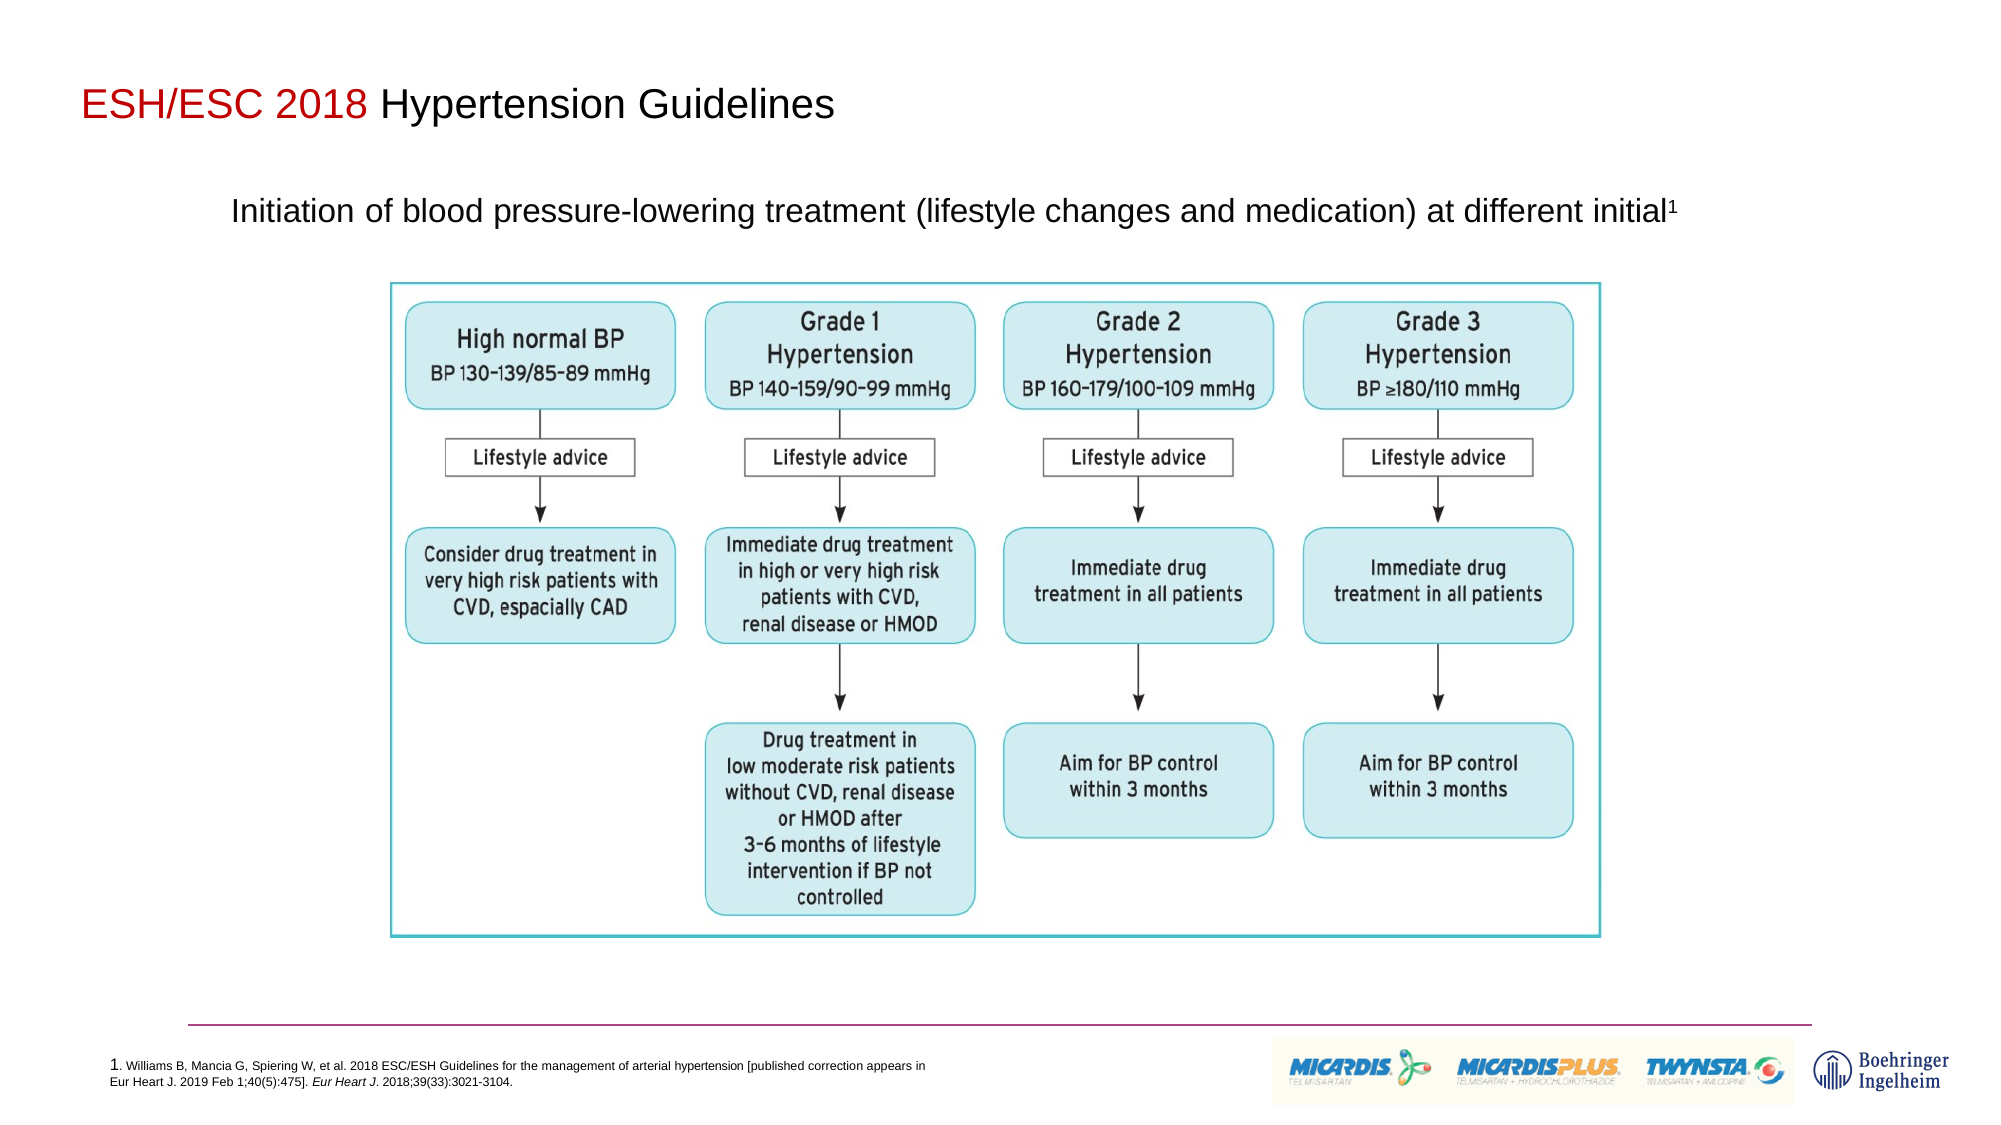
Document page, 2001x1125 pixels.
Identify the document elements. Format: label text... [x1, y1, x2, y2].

picture [1271, 1036, 1795, 1105]
text_box 1. Williams B, Mancia G, Spiering W, et al. 2018 ESC/ESH Guidelines for the management of arterial hypertension [published correction appears in Eur Heart J. 2019 Feb 1;40(5):475]. Eur Heart J. 2018;39(33):3021-3104. [107, 1051, 945, 1089]
title ESH/ESC 2018 Hypertension Guidelines [78, 75, 927, 265]
text_box Initiation of blood pressure-lowering treatment (lifestyle changes and medication) at different initial1 [927, 187, 1837, 230]
picture [1812, 1049, 1950, 1093]
picture [389, 281, 1608, 939]
